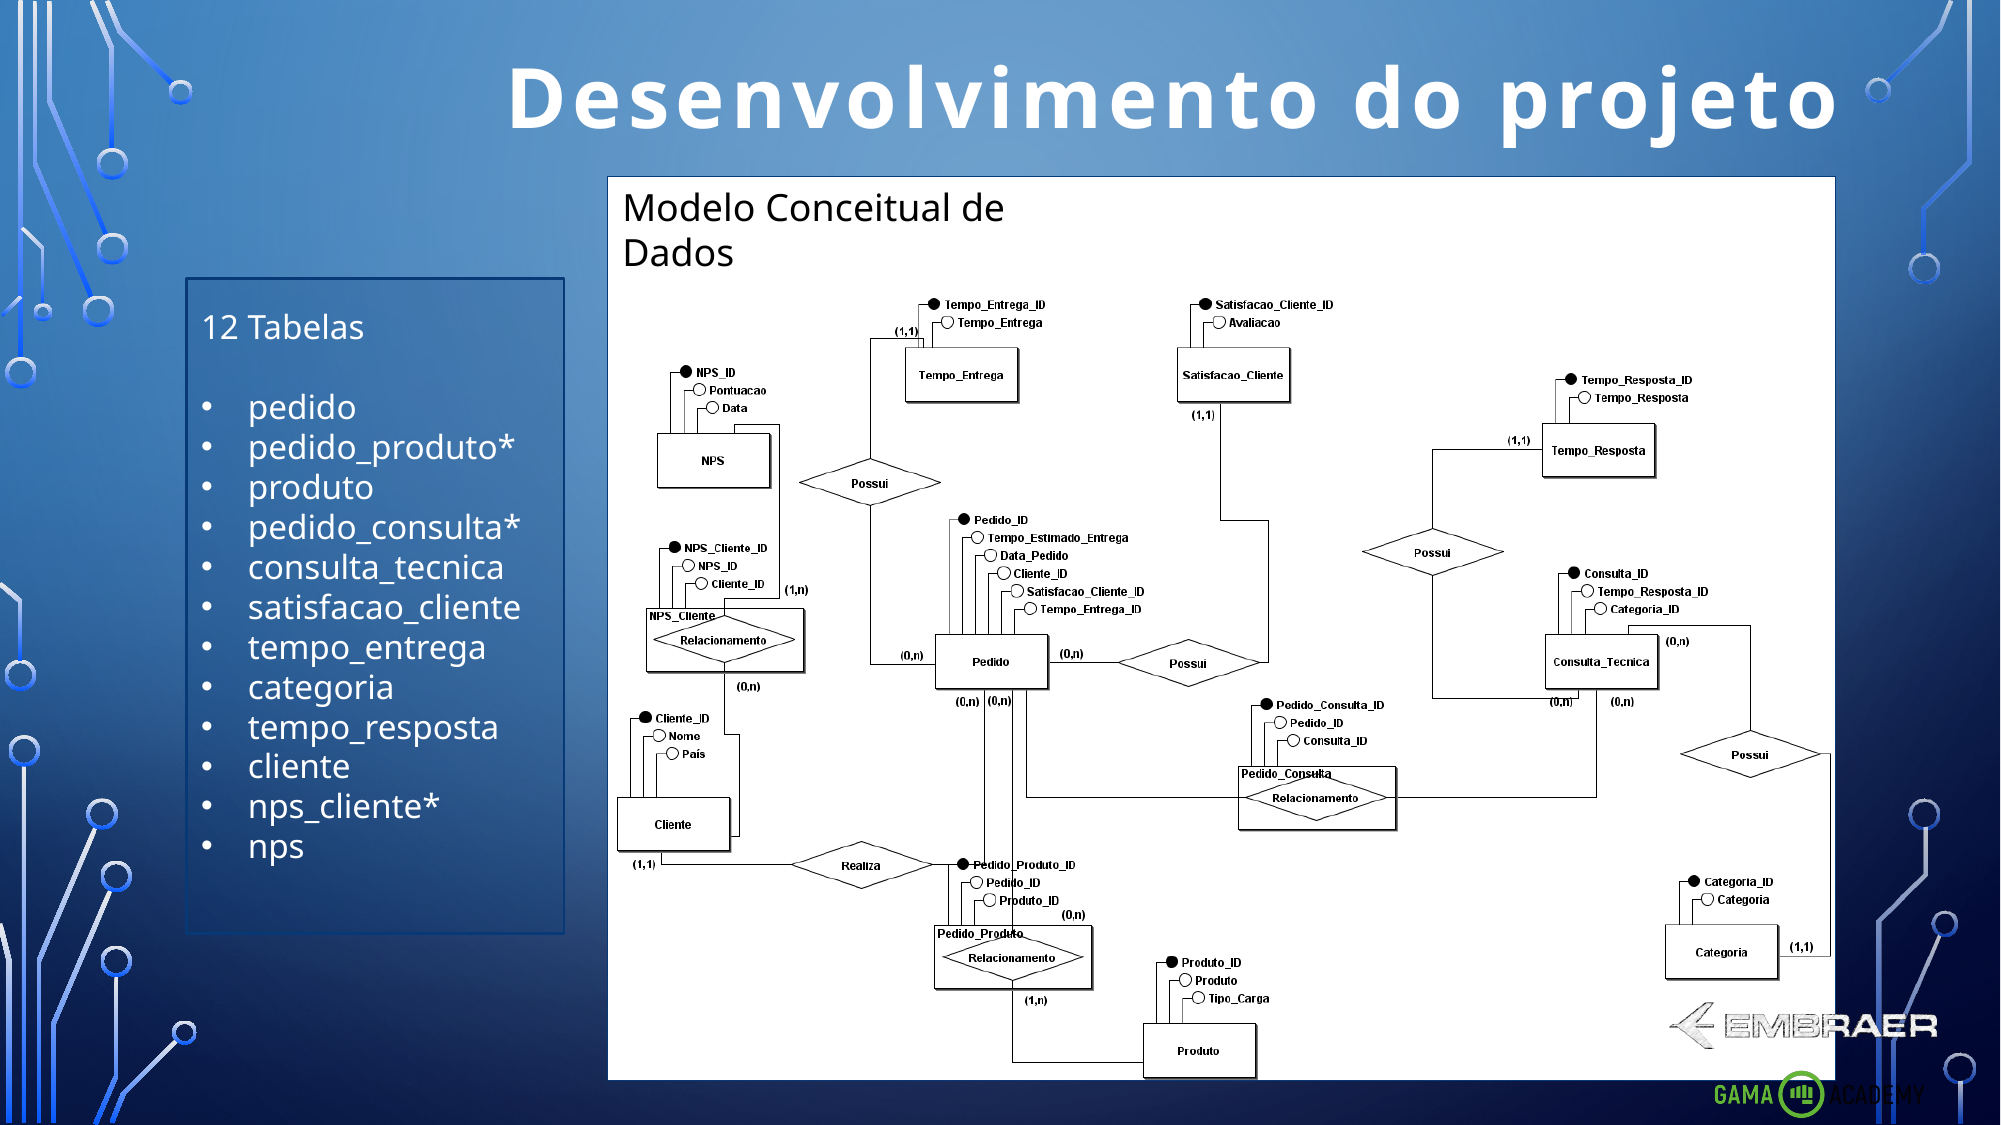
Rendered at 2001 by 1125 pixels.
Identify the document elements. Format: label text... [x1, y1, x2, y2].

list Desenvolvimento do projeto [198, 17, 1855, 195]
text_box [607, 176, 1836, 1081]
text_box 12 Tabelas pedido pedido_produto* produto pedido_consulta* consulta_tecnica satisfacao_cliente tempo_entrega categoria tempo_resposta cliente nps_cliente* nps [185, 277, 565, 935]
picture [1669, 984, 1960, 1125]
